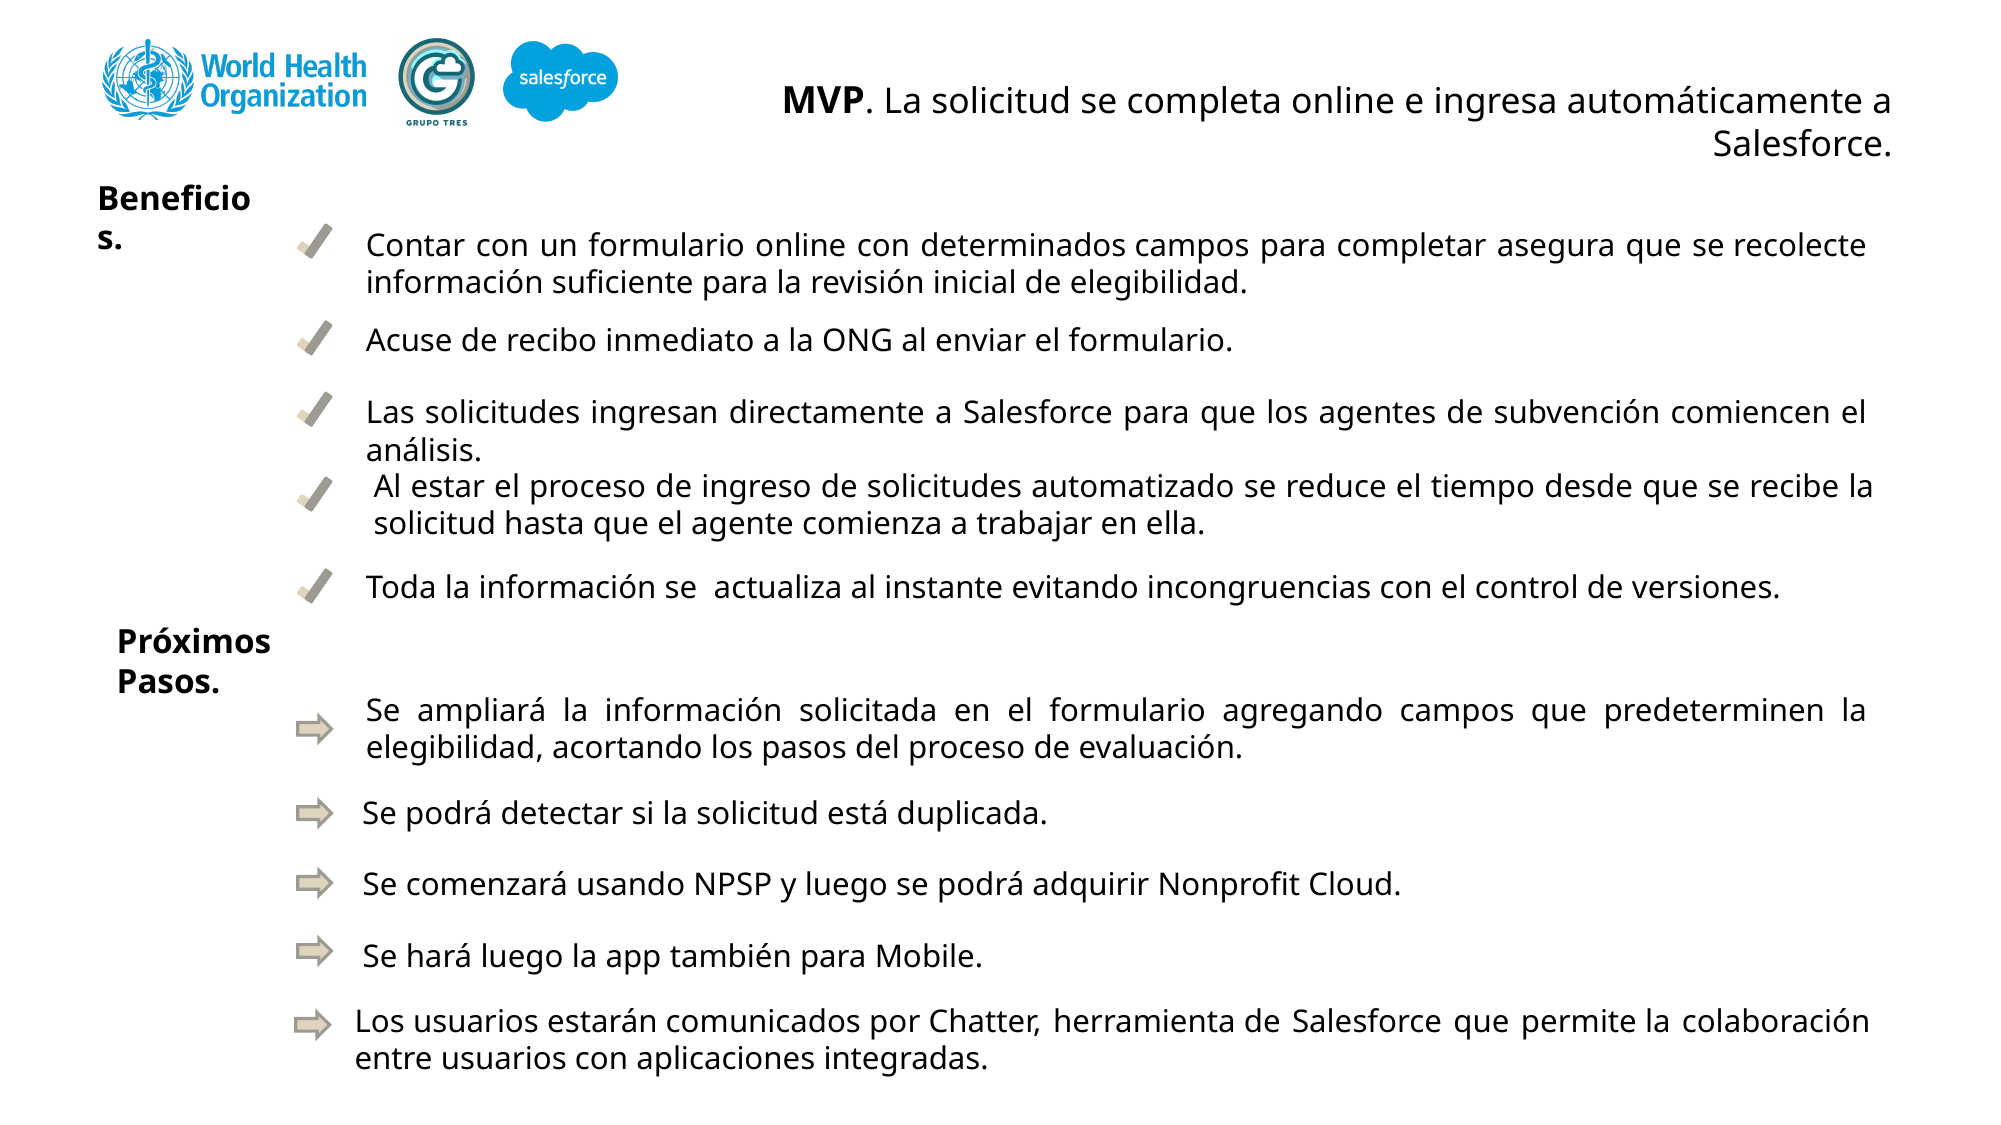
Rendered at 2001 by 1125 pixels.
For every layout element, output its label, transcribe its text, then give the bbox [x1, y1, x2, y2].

text_box Toda la información se actualiza al instante evitando incongruencias con el control de versiones. [350, 560, 1884, 613]
text_box Las solicitudes ingresan directamente a Salesforce para que los agentes de subvención comiencen el análisis. [350, 385, 1884, 475]
text_box [296, 796, 334, 830]
text_box Se ampliará la información solicitada en el formulario agregando campos que predeterminen la elegibilidad, acortando los pasos del proceso de evaluación. [350, 682, 1884, 773]
picture [397, 35, 476, 127]
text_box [304, 472, 325, 511]
text_box Los usuarios estarán comunicados por Chatter, herramienta de Salesforce que permite la colaboración entre usuarios con aplicaciones integradas. [339, 993, 1888, 1084]
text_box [304, 219, 325, 258]
text_box Se podrá detectar si la solicitud está duplicada. [347, 785, 1881, 838]
text_box [296, 934, 334, 968]
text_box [304, 387, 325, 426]
picture [502, 79, 619, 123]
text_box [294, 1008, 332, 1042]
text_box Próximos Pasos. [101, 612, 386, 708]
picture [101, 38, 366, 121]
text_box Al estar el proceso de ingreso de solicitudes automatizado se reduce el tiempo desde que se recibe la solicitud hasta que el agente comienza a trabajar en ella. [358, 458, 1892, 549]
text_box MVP. La solicitud se completa online e ingresa automáticamente a Salesforce. [657, 68, 1908, 172]
text_box Se hará luego la app también para Mobile. [347, 928, 1881, 982]
text_box Beneficios. [82, 169, 283, 264]
picture [348, 64, 352, 74]
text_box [304, 315, 325, 355]
text_box Se comenzará usando NPSP y luego se podrá adquirir Nonprofit Cloud. [347, 856, 1881, 910]
text_box [296, 712, 334, 746]
picture [502, 40, 619, 88]
text_box Contar con un formulario online con determinados campos para completar asegura que se recolecte información suficiente para la revisión inicial de elegibilidad. [350, 217, 1884, 308]
picture [544, 76, 552, 82]
text_box [296, 866, 334, 900]
text_box Acuse de recibo inmediato a la ONG al enviar el formulario. [350, 313, 1884, 366]
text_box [304, 563, 325, 603]
